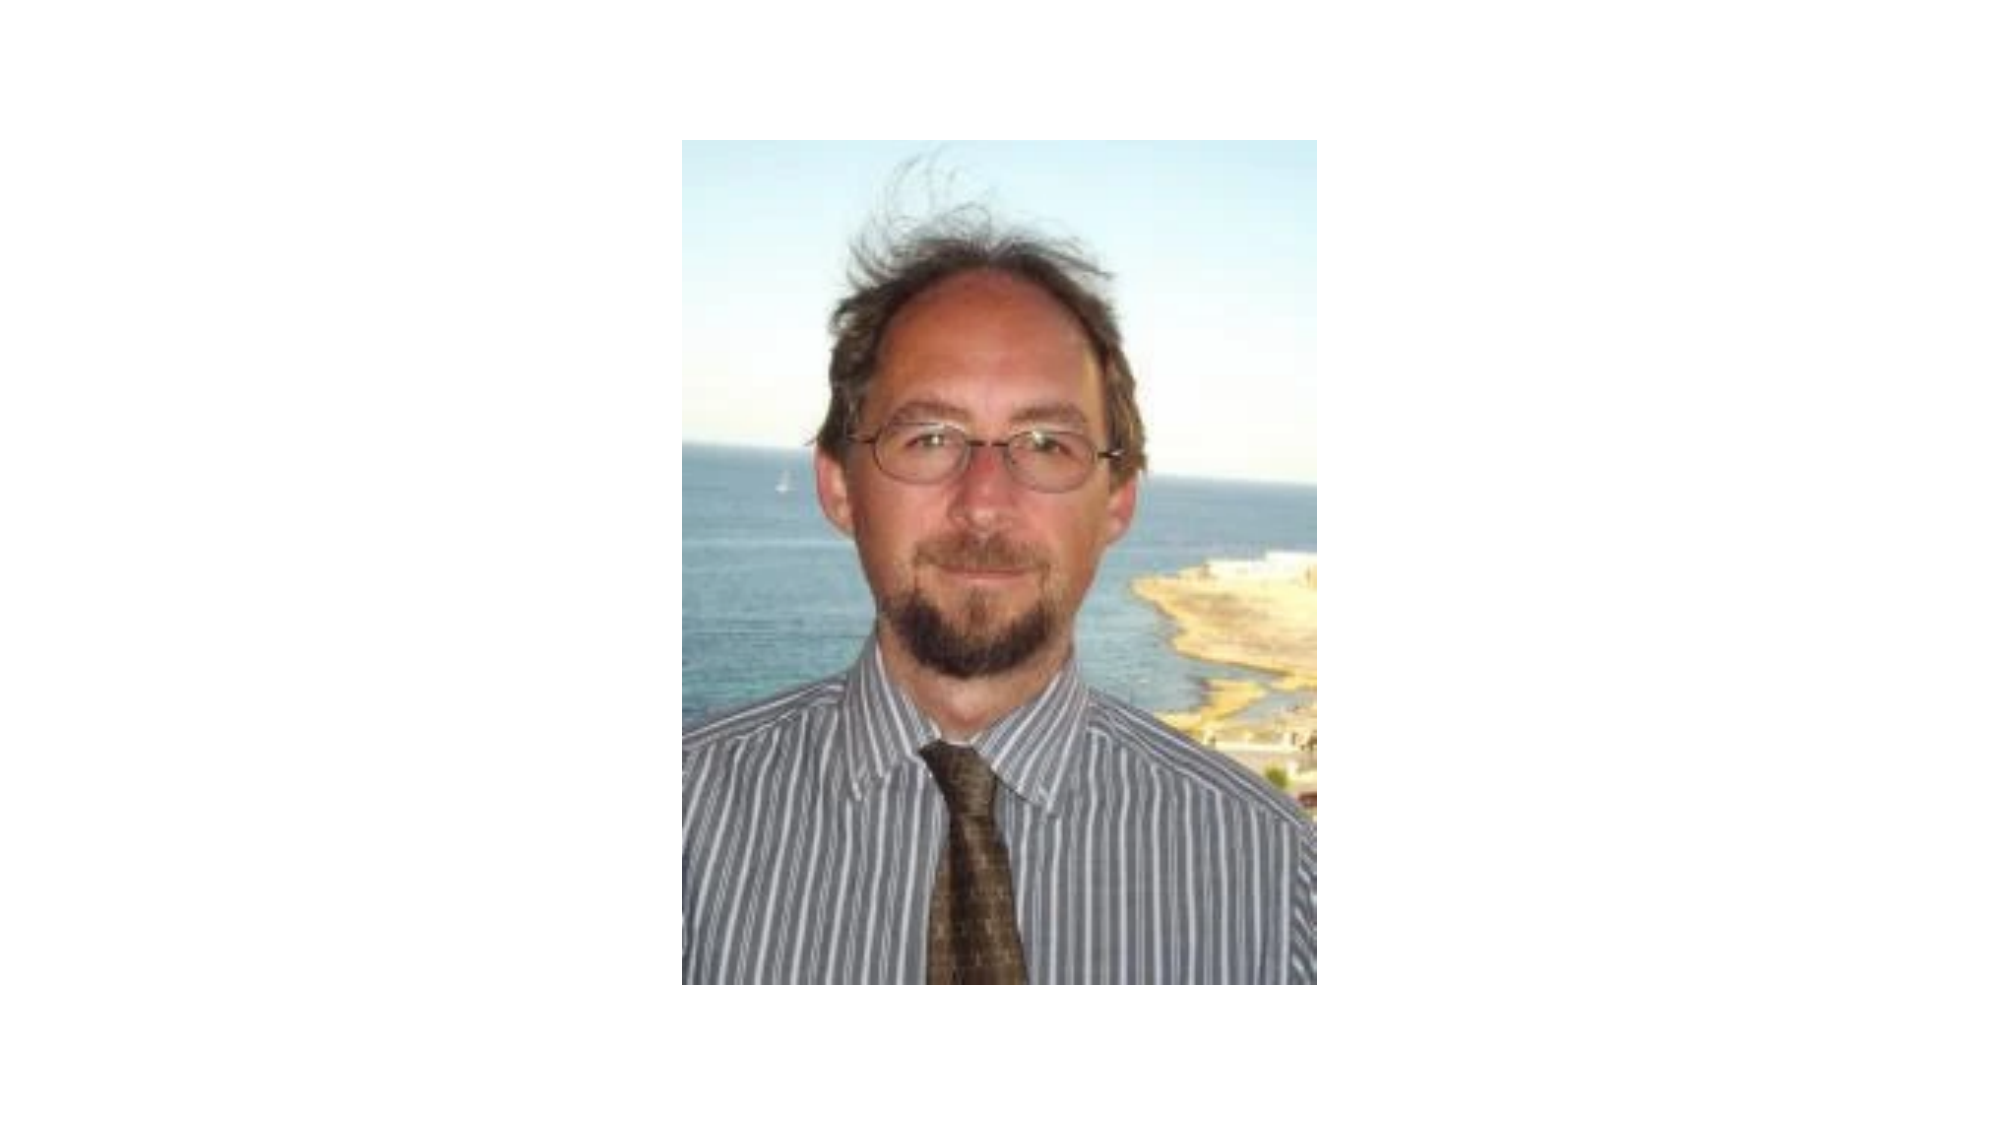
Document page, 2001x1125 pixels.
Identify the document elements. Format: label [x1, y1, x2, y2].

picture [682, 140, 1318, 985]
